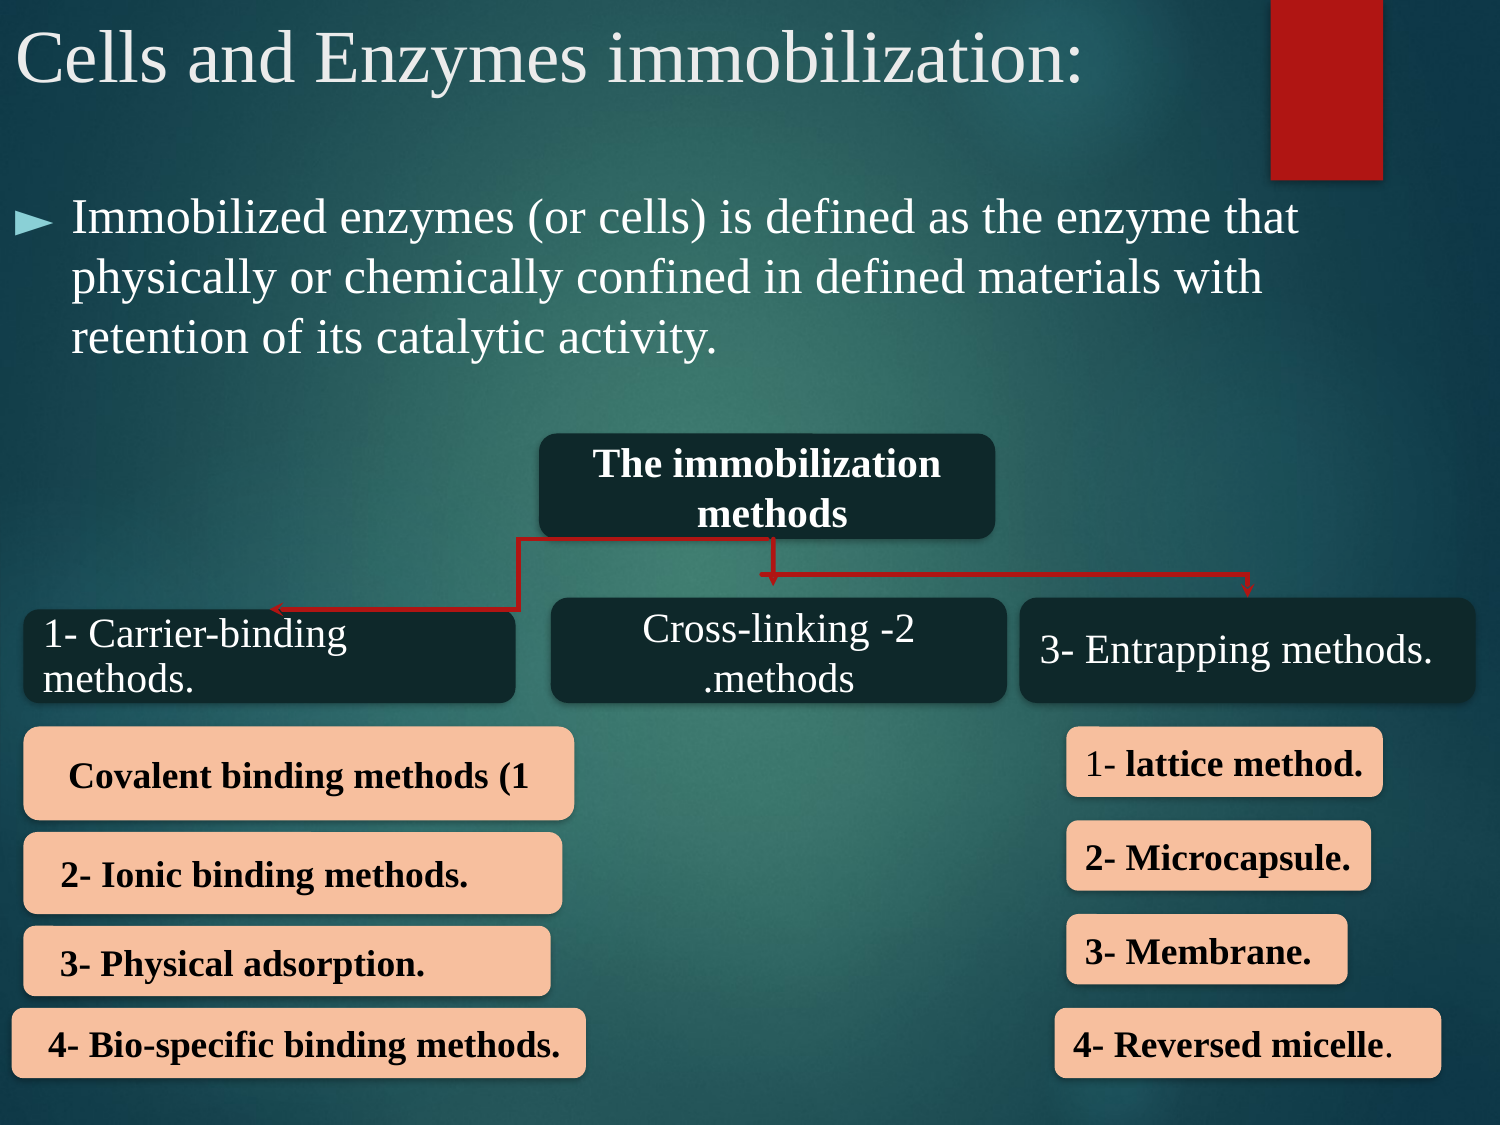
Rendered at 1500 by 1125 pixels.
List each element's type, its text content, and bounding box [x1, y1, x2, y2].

text_box 3- Entrapping methods. [1019, 597, 1476, 704]
text_box 1- Carrier-binding methods. [23, 609, 516, 704]
picture [0, 0, 1500, 1125]
text_box 1- lattice method. [1066, 726, 1383, 797]
text_box 2- Ionic binding methods. [23, 831, 563, 915]
title Cells and Enzymes immobilization: [0, 0, 1350, 188]
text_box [269, 538, 768, 610]
text_box The immobilization methods [538, 433, 996, 539]
text_box 4- Bio-specific binding methods. [11, 1007, 586, 1079]
text_box 2- Cross-linking methods. [550, 605, 1008, 704]
list Immobilized enzymes (or cells) is defined as the enzyme that physically or chemically confined in defined materials with retention of its catalytic activity. [0, 188, 1350, 387]
text_box 4- Reversed micelle. [1054, 1007, 1442, 1079]
text_box 2- Microcapsule. [1066, 820, 1372, 891]
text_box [761, 573, 1248, 598]
text_box 3- Physical adsorption. [23, 925, 551, 997]
text_box 1) Covalent binding methods [23, 726, 575, 821]
text_box 3- Membrane. [1066, 913, 1348, 985]
